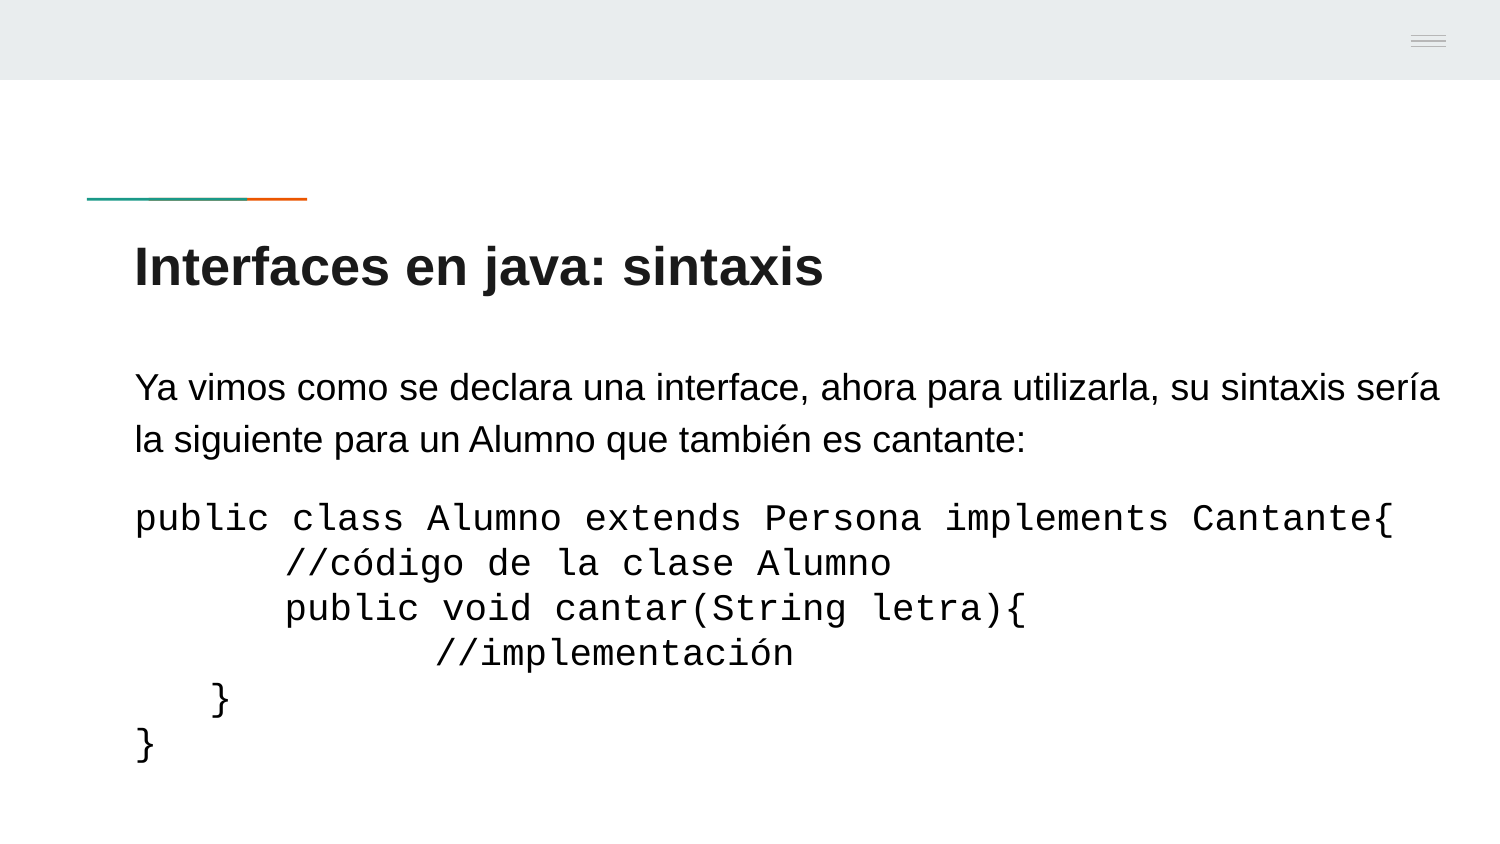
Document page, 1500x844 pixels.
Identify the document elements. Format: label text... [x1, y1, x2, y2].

list Ya vimos como se declara una interface, ahora para utilizarla, su sintaxis sería la siguiente para un Alumno que también es cantante: public class Alumno extends Persona implements Cantante{ //código de la clase Alumno public void cantar(String letra){ //implementación } } [119, 341, 1456, 712]
title Interfaces en java: sintaxis [119, 216, 1381, 305]
